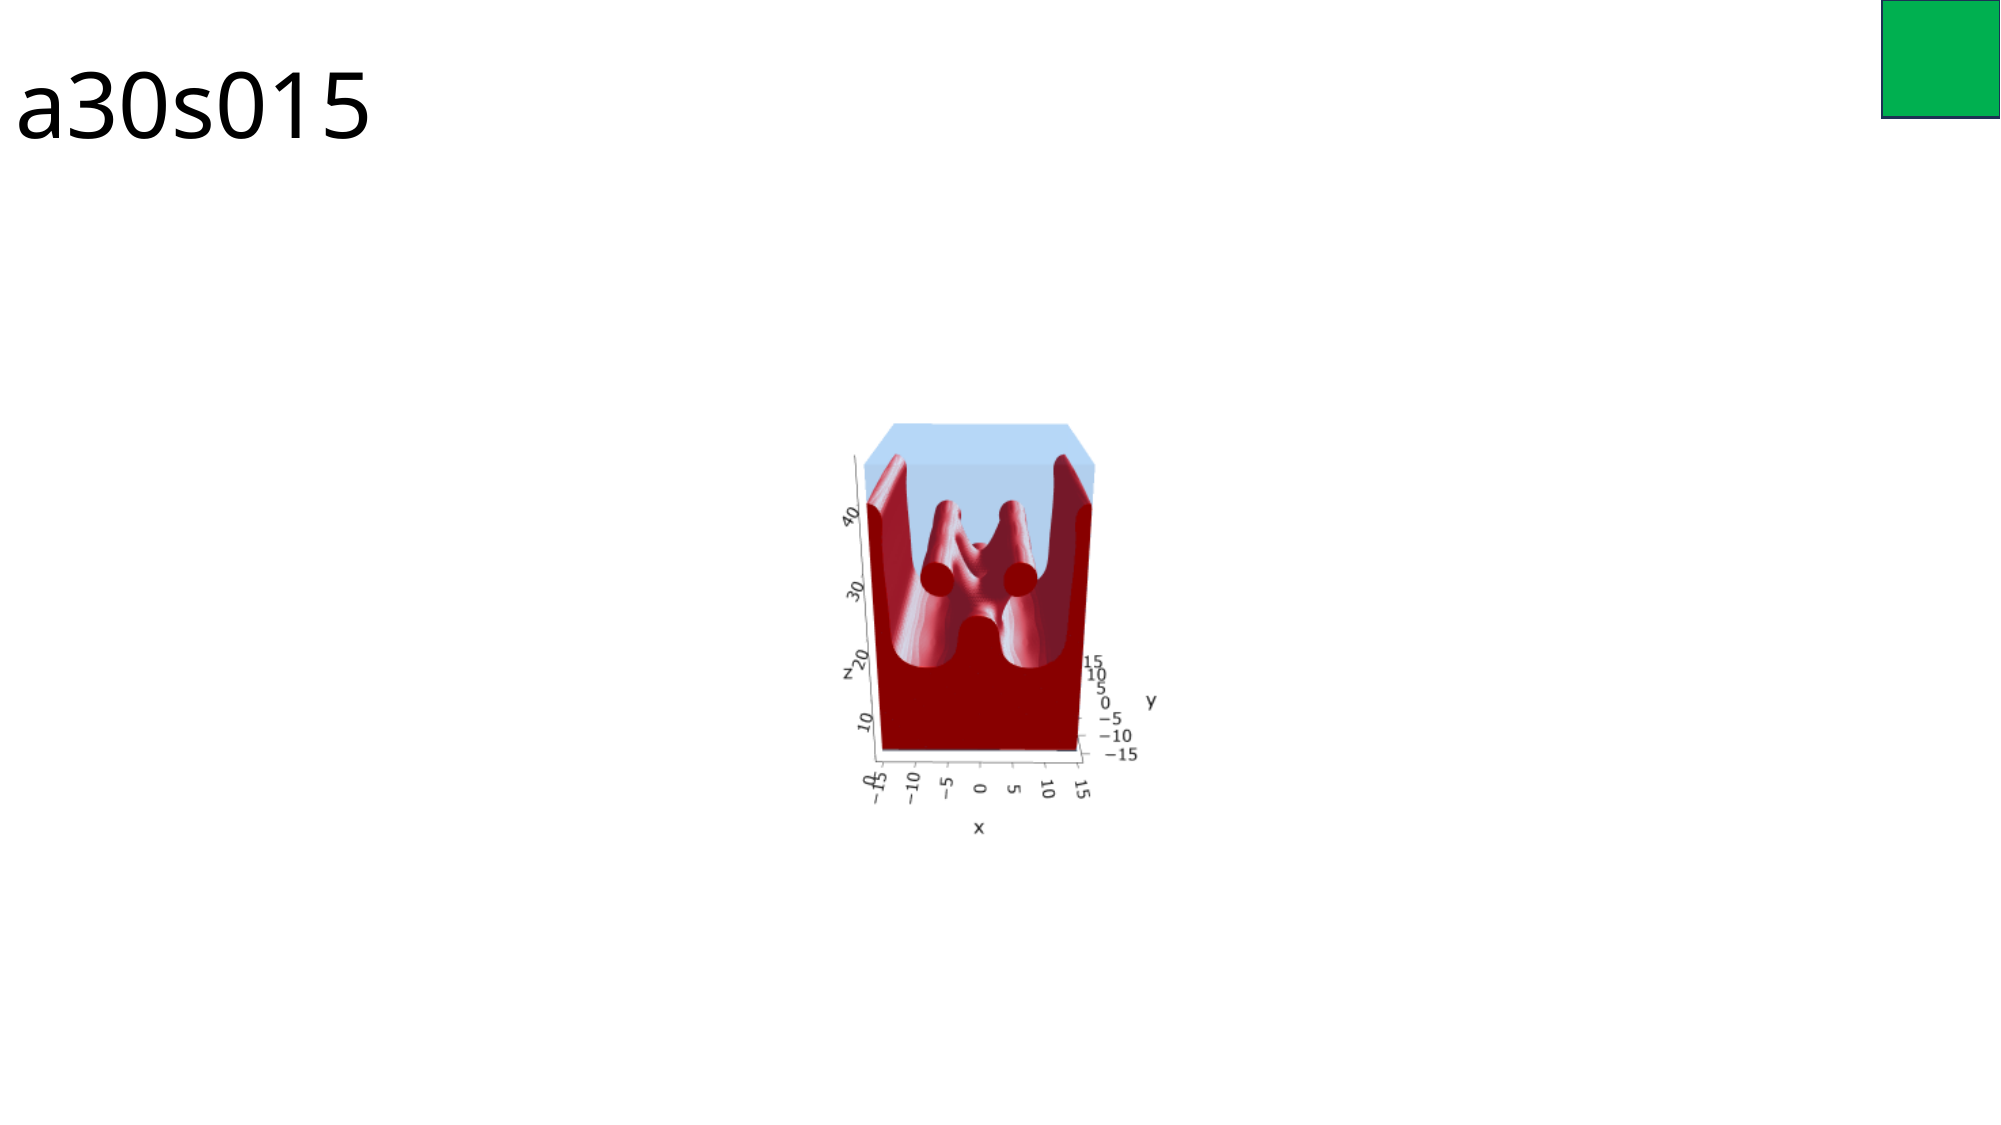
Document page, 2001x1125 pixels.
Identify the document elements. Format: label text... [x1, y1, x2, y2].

text_box [1881, 0, 2000, 119]
title a30s015 [0, 0, 710, 218]
picture [835, 410, 1165, 837]
